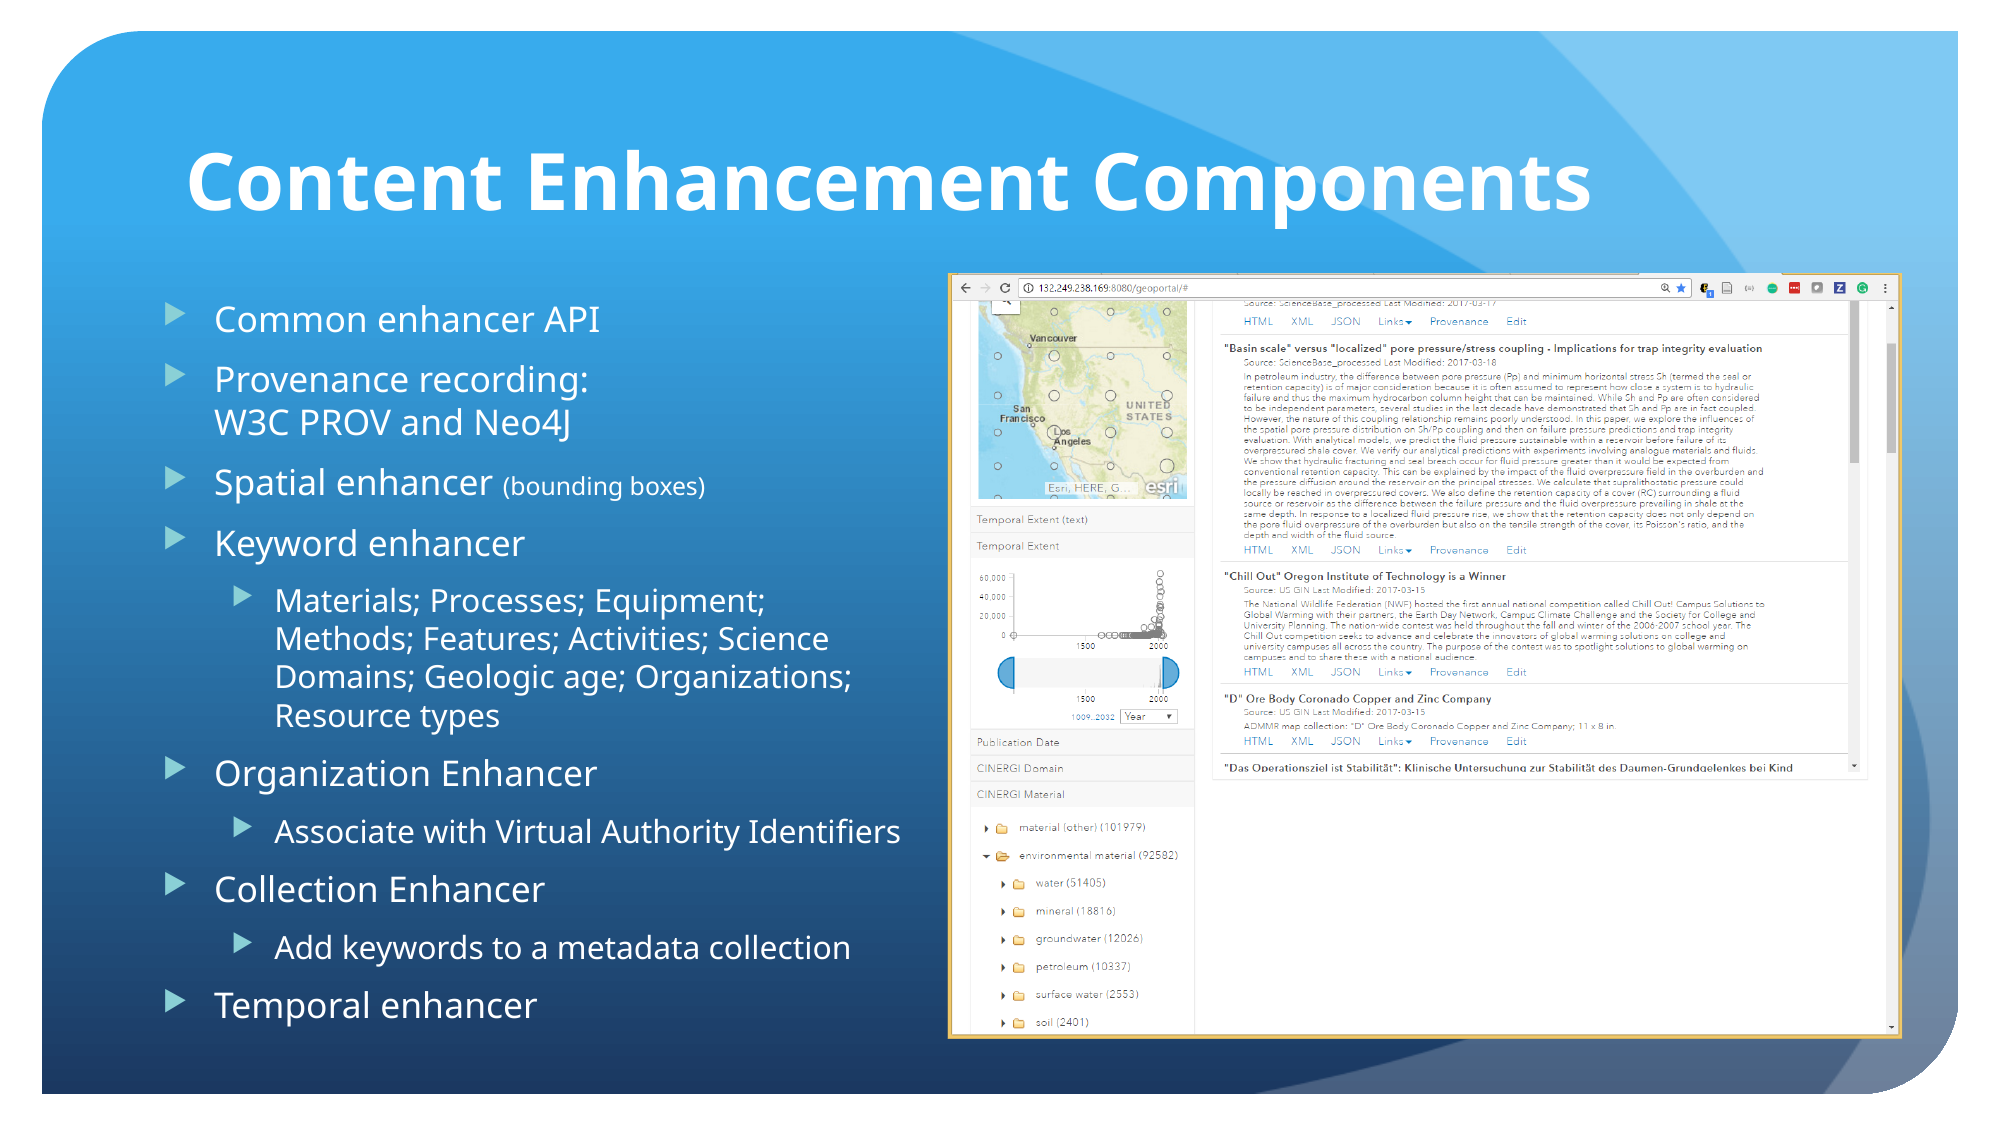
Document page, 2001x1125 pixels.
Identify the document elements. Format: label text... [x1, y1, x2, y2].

title Content Enhancement Components [170, 62, 1830, 234]
picture [33, 30, 1964, 1094]
text_box Common enhancer API Provenance recording: W3C PROV and Neo4J Spatial enhancer (bounding boxes) Keyword enhancer Materials; Processes; Equipment; Methods; Features; Activities; Science Domains; Geologic age; Organizations; Resource types Organization Enhancer Associate with Virtual Authority Identifiers Collection Enhancer Add keywords to a metadata collection Temporal enhancer [147, 289, 928, 1055]
